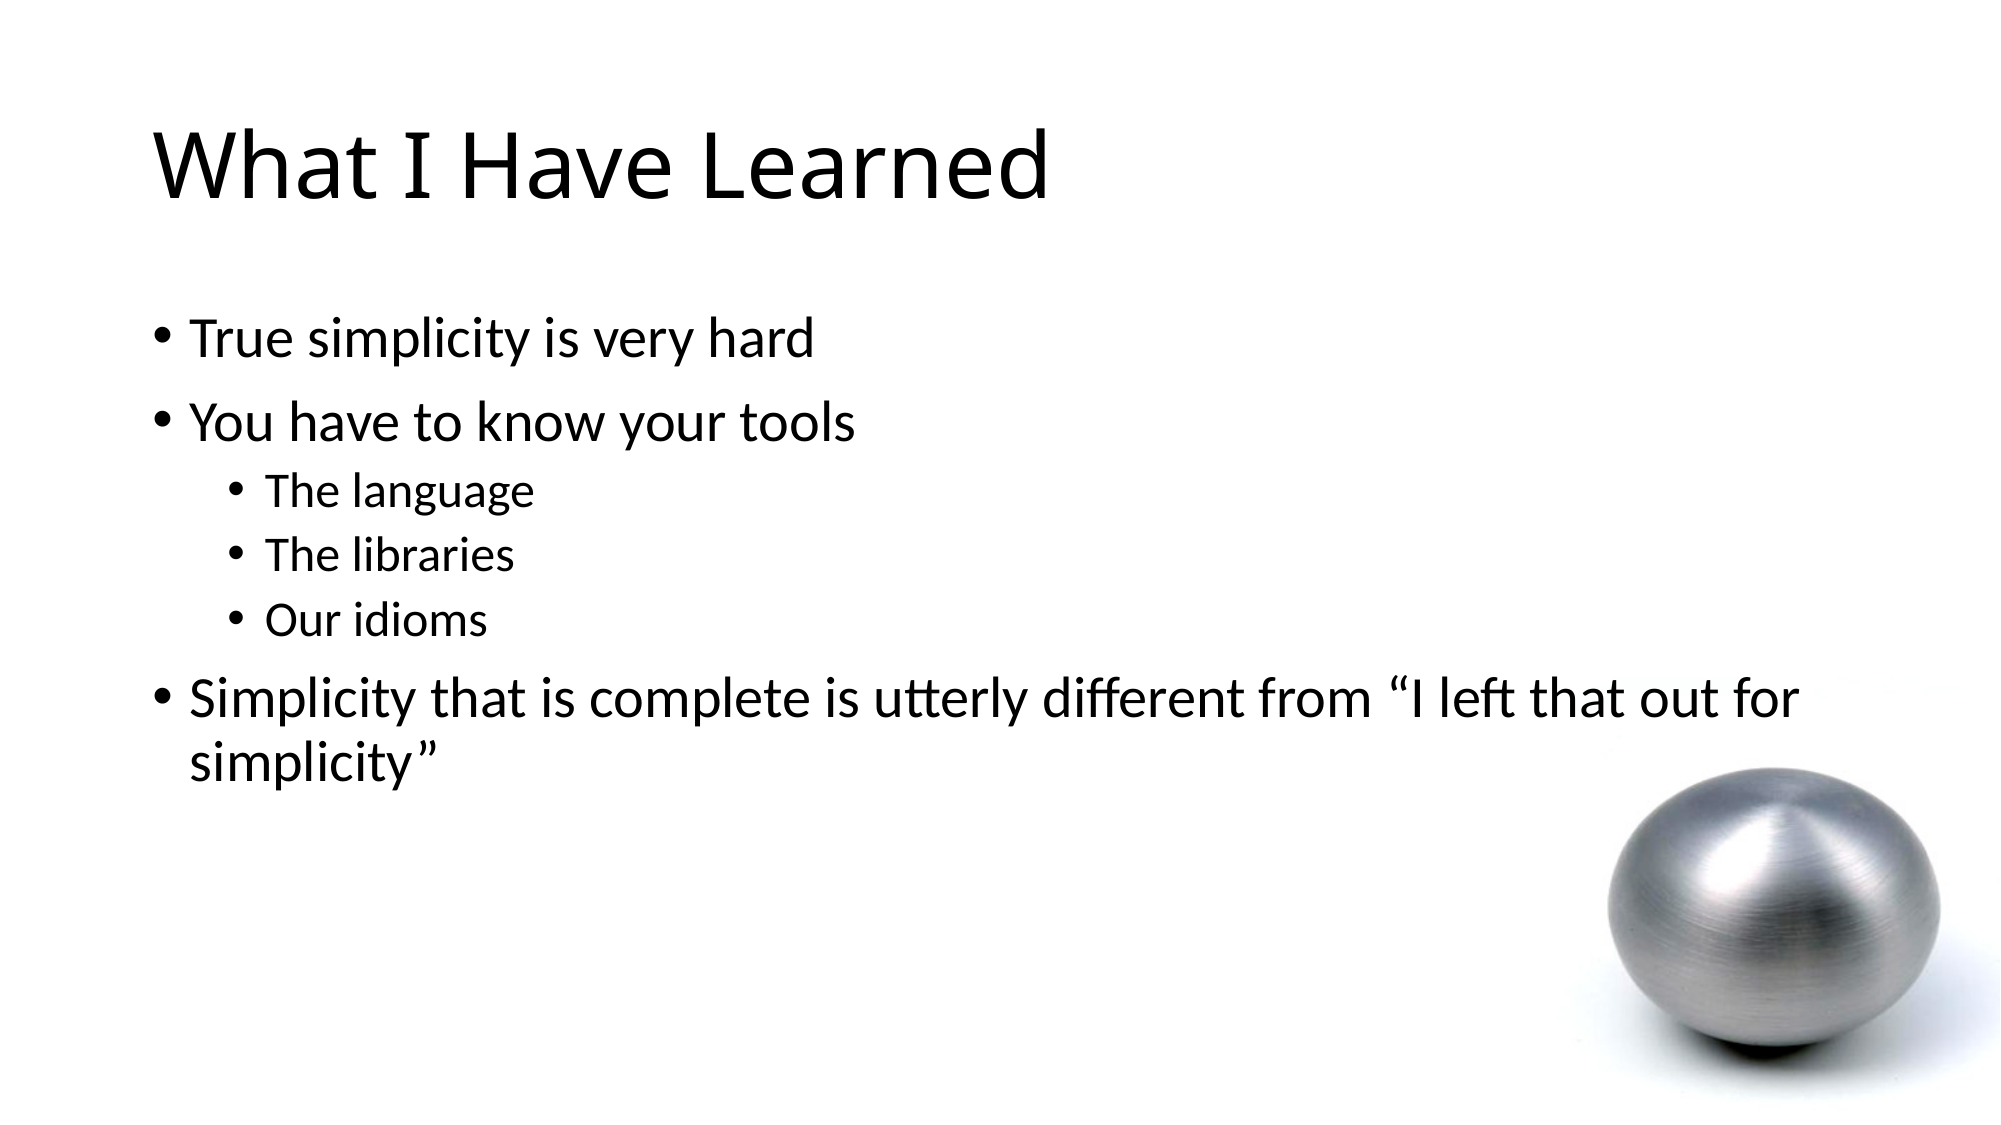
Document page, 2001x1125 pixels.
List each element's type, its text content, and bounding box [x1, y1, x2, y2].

title What I Have Learned [137, 59, 1863, 278]
picture [1512, 677, 2000, 1125]
list True simplicity is very hard You have to know your tools The language The libraries Our idioms Simplicity that is complete is utterly different from “I left that out for simplicity” [137, 299, 1863, 1014]
